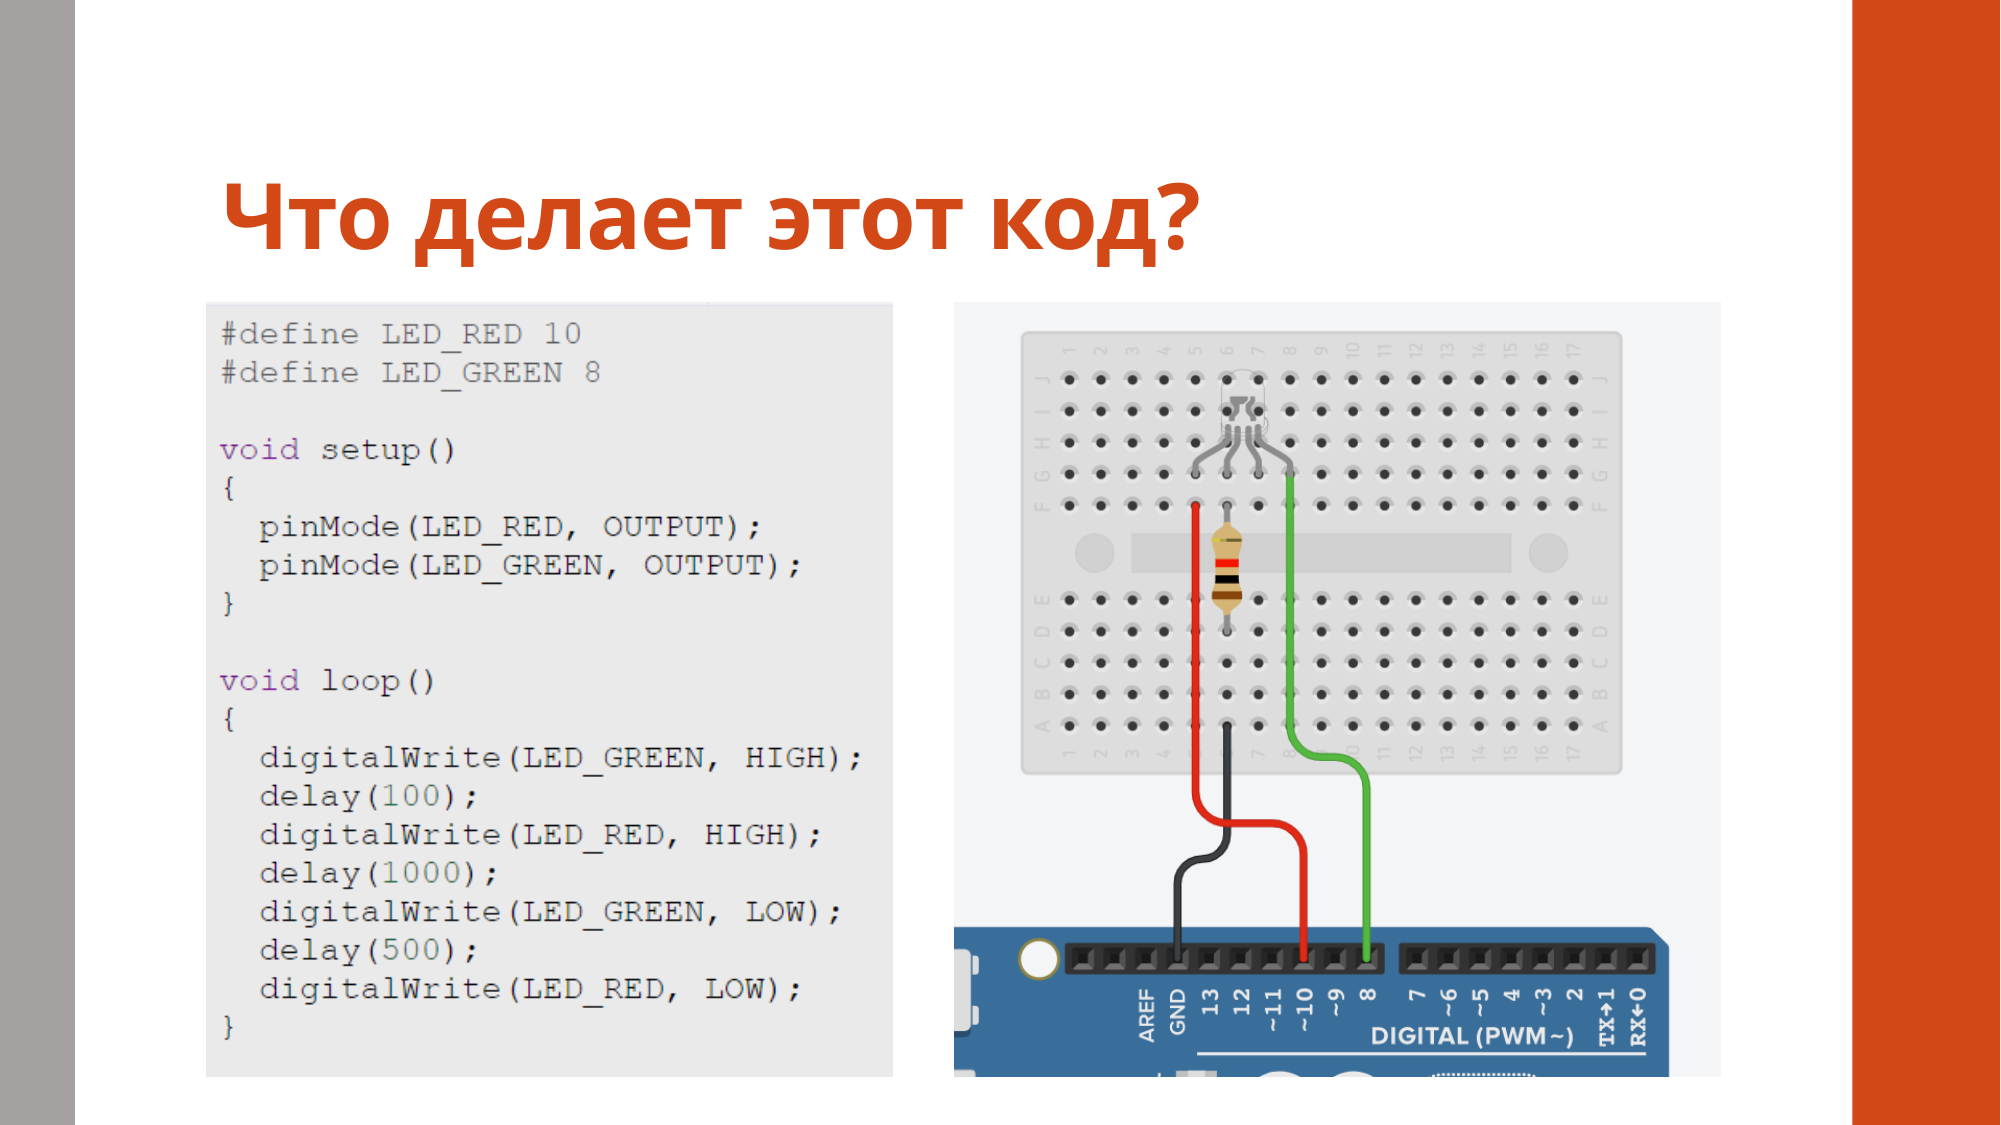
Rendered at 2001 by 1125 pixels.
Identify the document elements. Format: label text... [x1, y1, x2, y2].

picture [954, 302, 1721, 1077]
title Что делает этот код? [206, 48, 1797, 278]
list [206, 302, 894, 1077]
